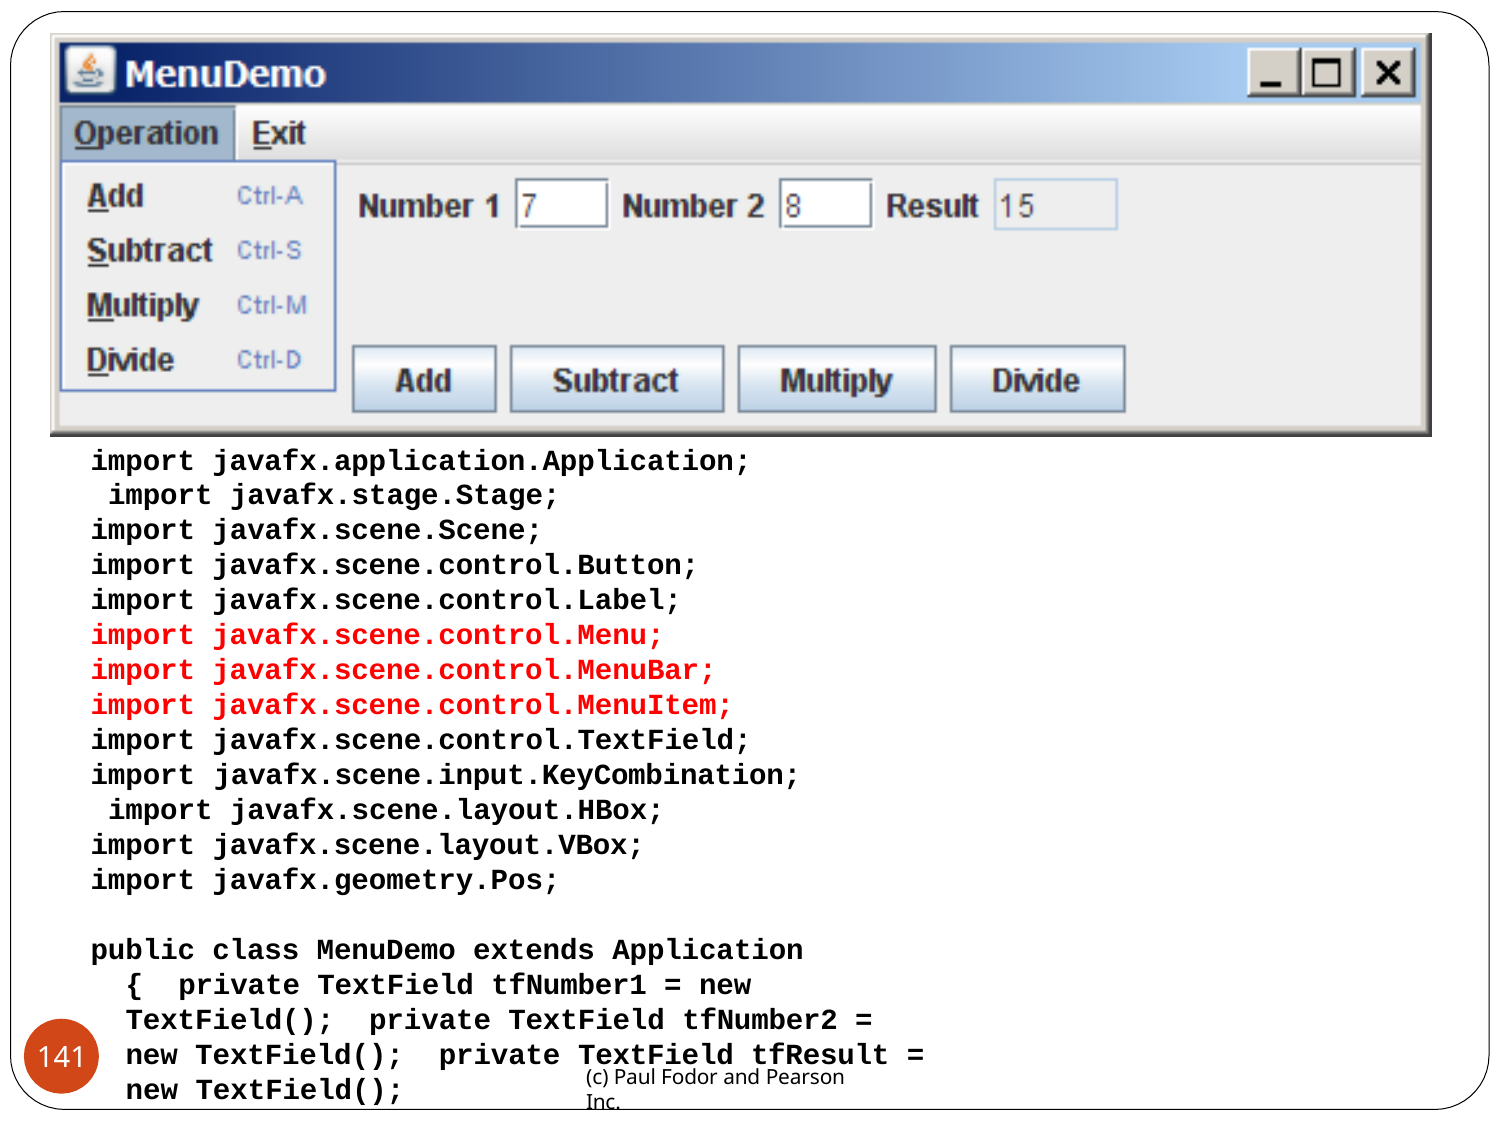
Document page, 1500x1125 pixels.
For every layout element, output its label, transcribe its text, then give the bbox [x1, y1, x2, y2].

text_box public class MenuDemo extends Application { private TextField tfNumber1 = new TextField(); private TextField tfNumber2 = new TextField(); private TextField tfResult = new TextField(); [88, 928, 931, 1106]
text_box 141 [34, 1035, 88, 1073]
text_box import javafx.application.Application; import javafx.stage.Stage; import javafx.scene.Scene; import javafx.scene.control.Button; import javafx.scene.control.Label; import javafx.scene.control.Menu; import javafx.scene.control.MenuBar; import javafx.scene.control.MenuItem; import javafx.scene.control.TextField; import javafx.scene.input.KeyCombination; import javafx.scene.layout.HBox; import javafx.scene.layout.VBox; import javafx.geometry.Pos; [88, 445, 809, 896]
footer (c) Paul Fodor and Pearson Inc. [583, 1063, 882, 1125]
text_box [23, 1018, 99, 1094]
picture [49, 32, 1432, 437]
